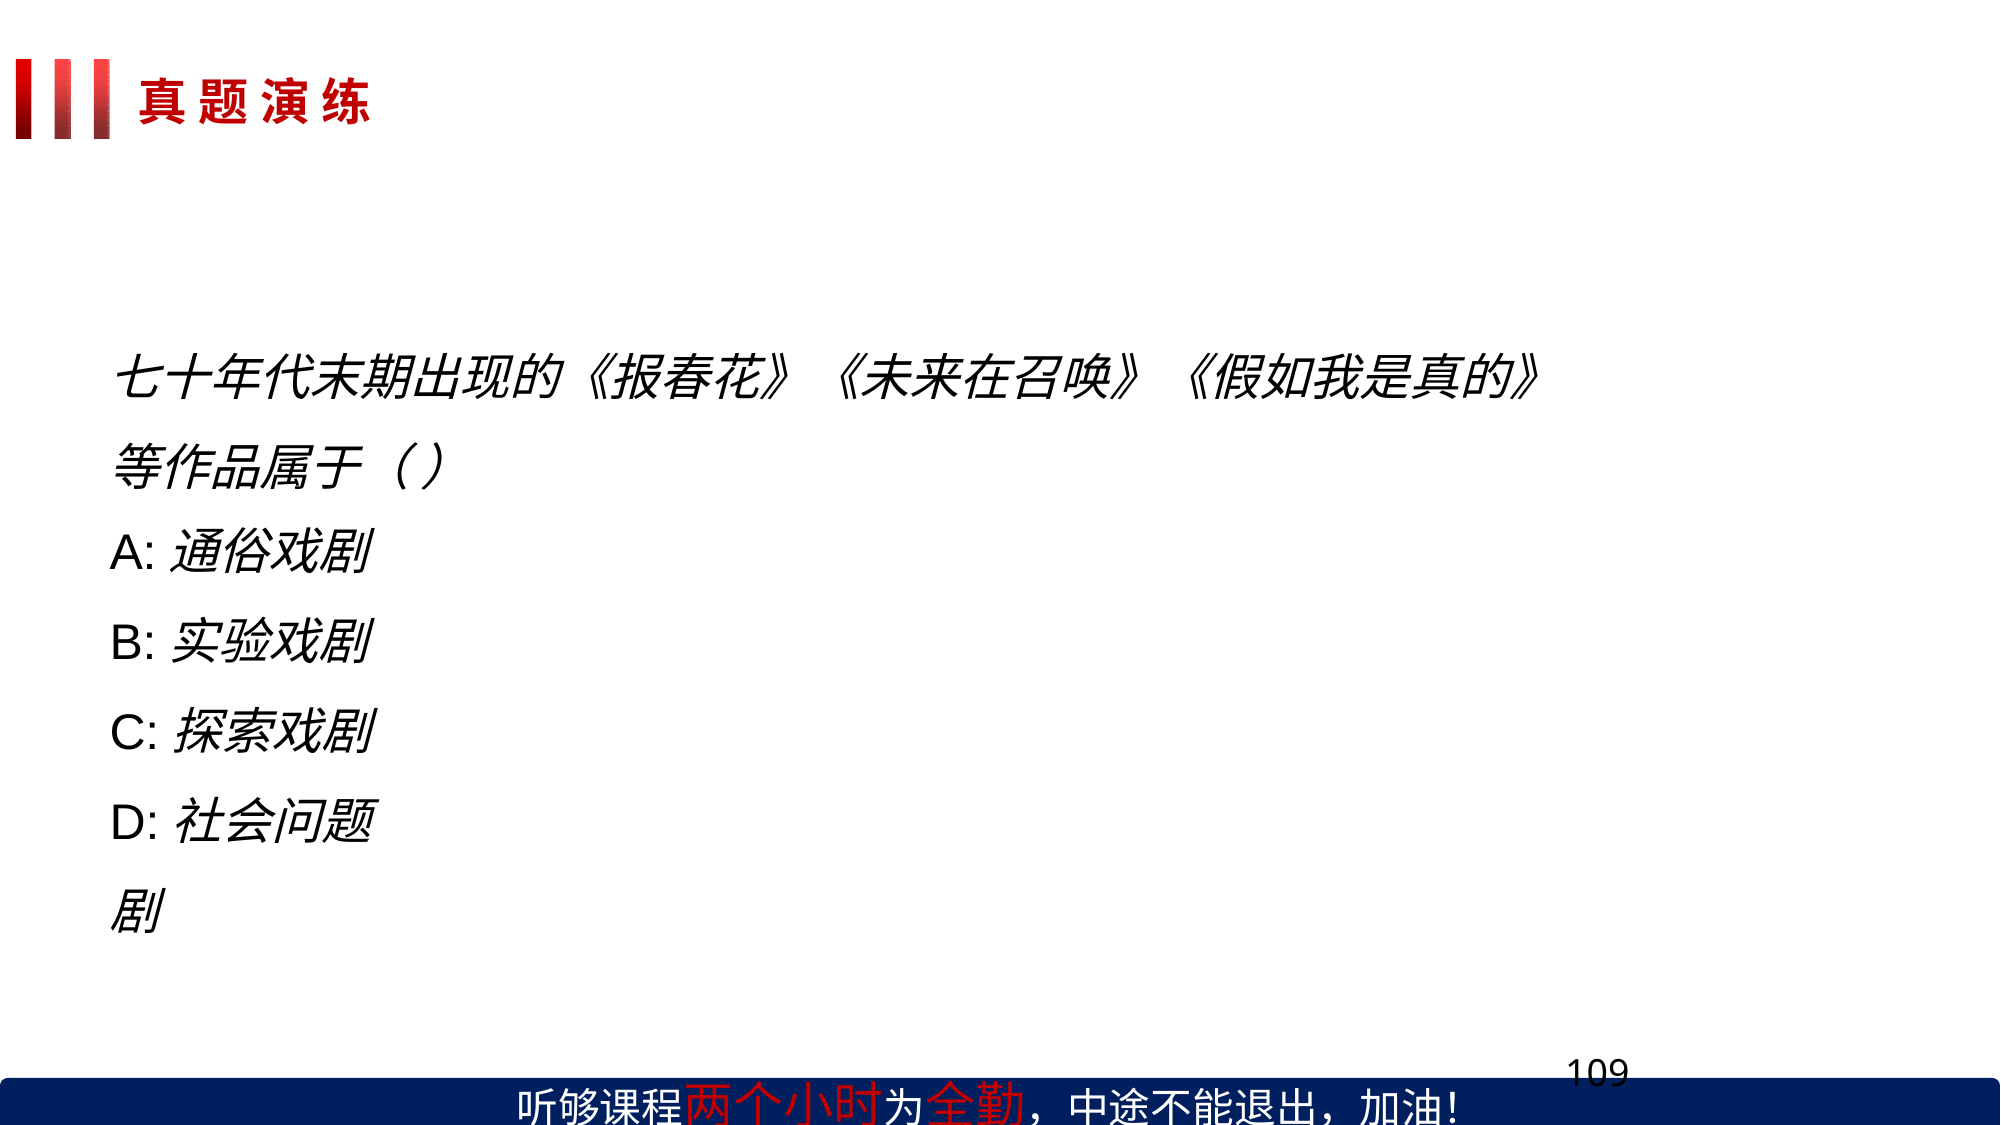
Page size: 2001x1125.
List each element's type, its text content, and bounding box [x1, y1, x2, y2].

text_box [54, 59, 71, 139]
text_box 七十年代末期出现的《报春花》《未来在召唤》《假如我是真的》 等作品属于（ ） A:通俗戏剧 B:实验戏剧 C:探索戏剧 D:社会问题剧 [107, 312, 1562, 940]
text_box [0, 1077, 2000, 1125]
text_box [93, 59, 110, 139]
title 真 题 演 练 [135, 68, 385, 259]
picture [15, 59, 32, 139]
footer 听够课程两个小时为全勤，中途不能退出，加油！ [514, 1079, 1486, 1125]
text_box [1561, 1044, 1636, 1100]
